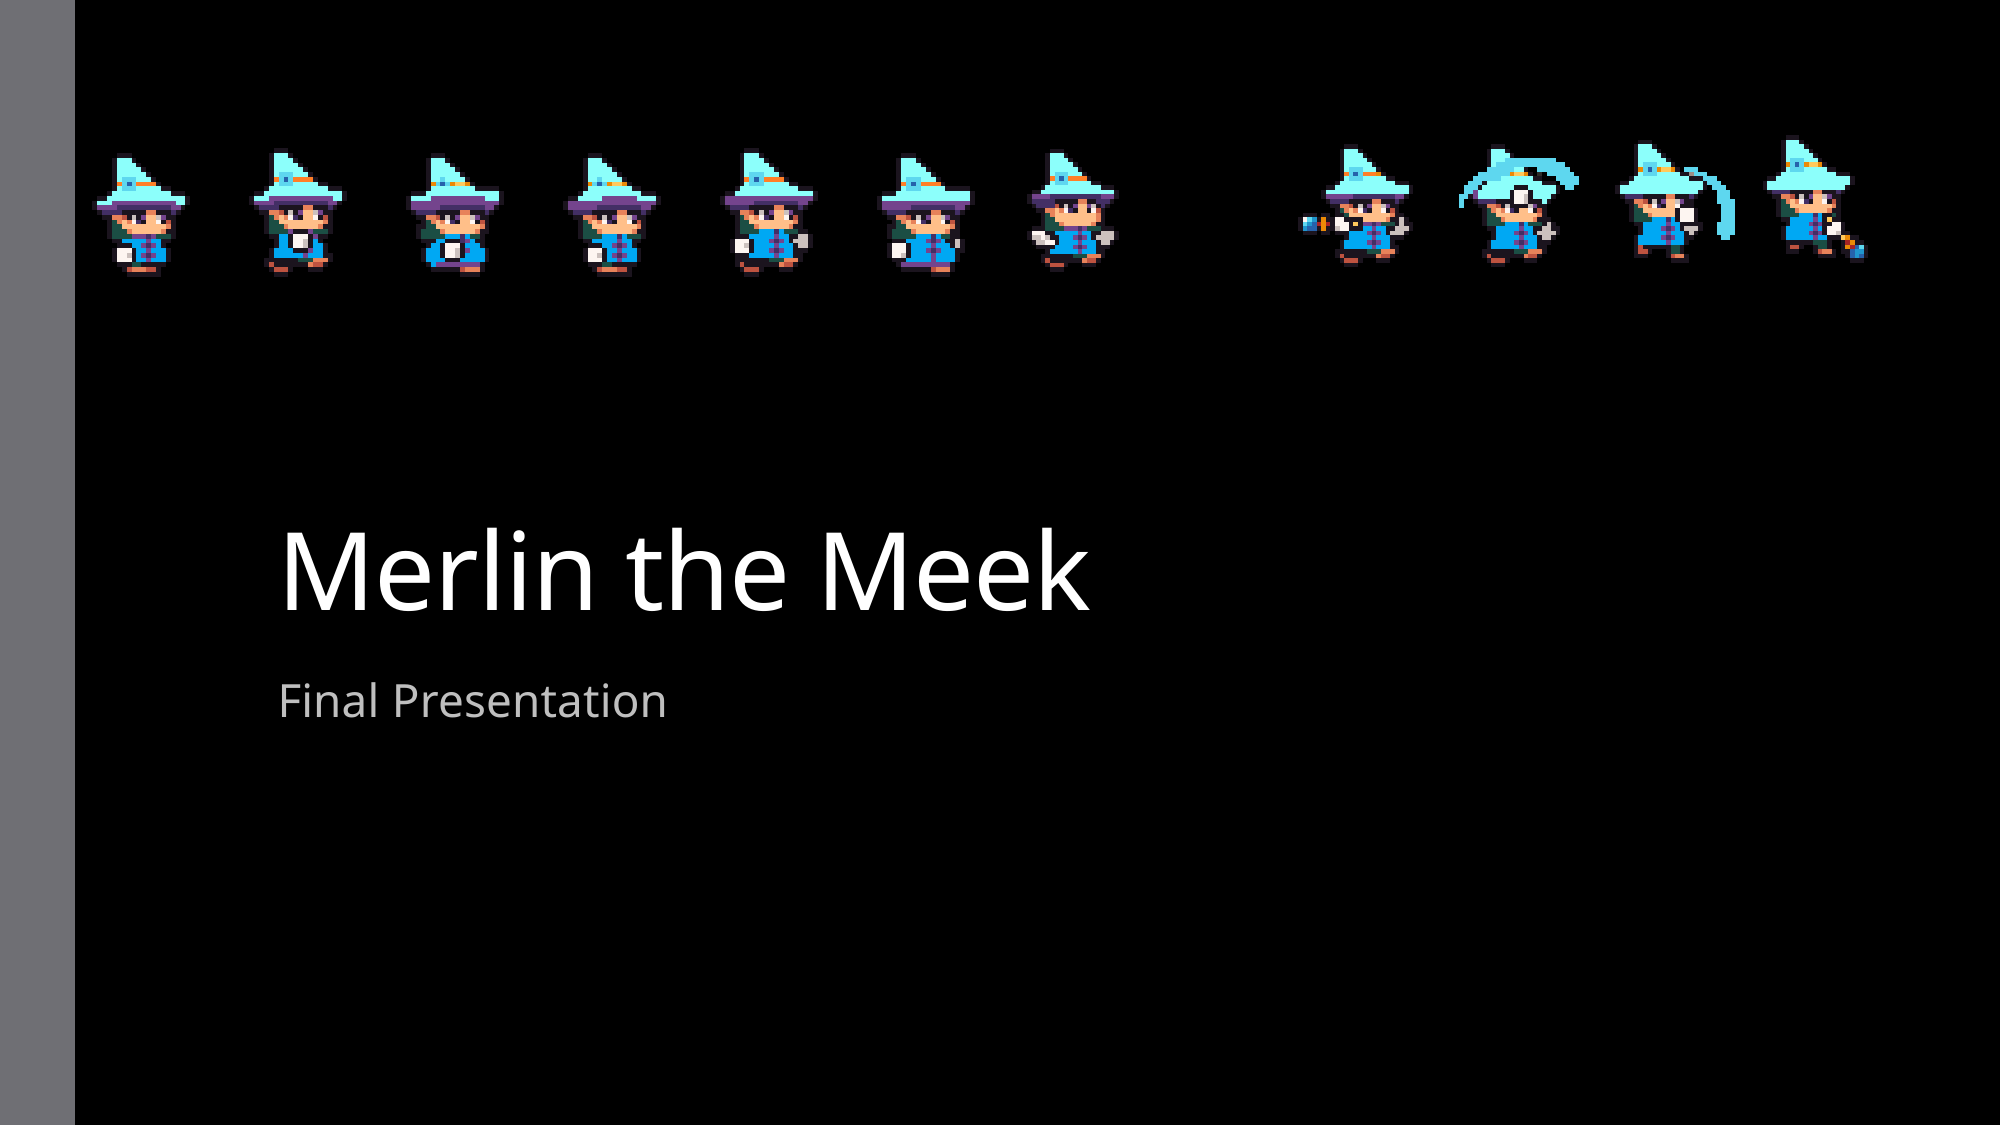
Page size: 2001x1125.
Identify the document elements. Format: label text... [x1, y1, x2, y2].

picture [33, 125, 1878, 277]
title Merlin the Meek [262, 285, 1750, 640]
subtitle Final Presentation [262, 668, 1750, 950]
